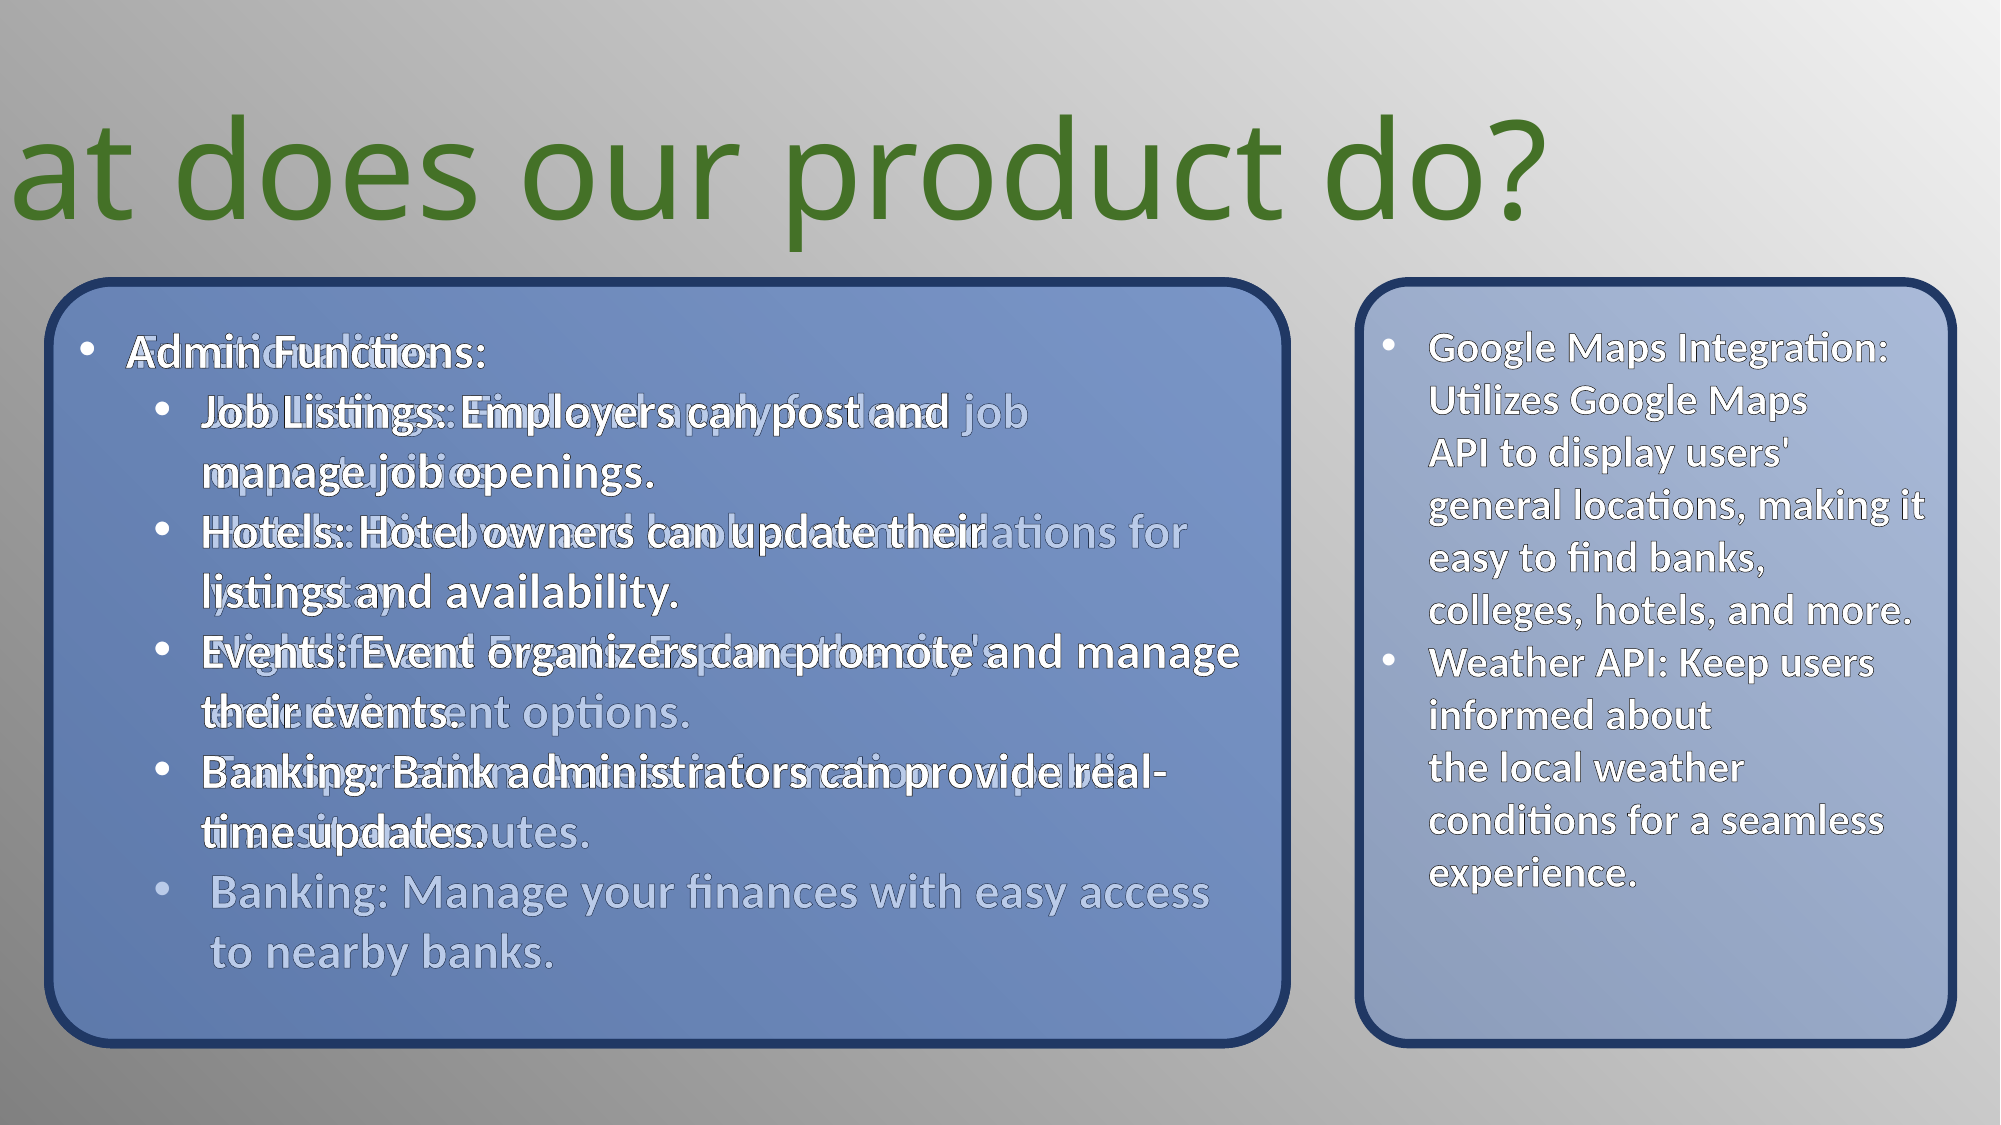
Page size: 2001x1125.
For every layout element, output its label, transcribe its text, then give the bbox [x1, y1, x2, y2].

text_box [1359, 281, 1953, 1053]
text_box What does our product do? [0, 74, 1565, 420]
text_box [48, 281, 1287, 1061]
